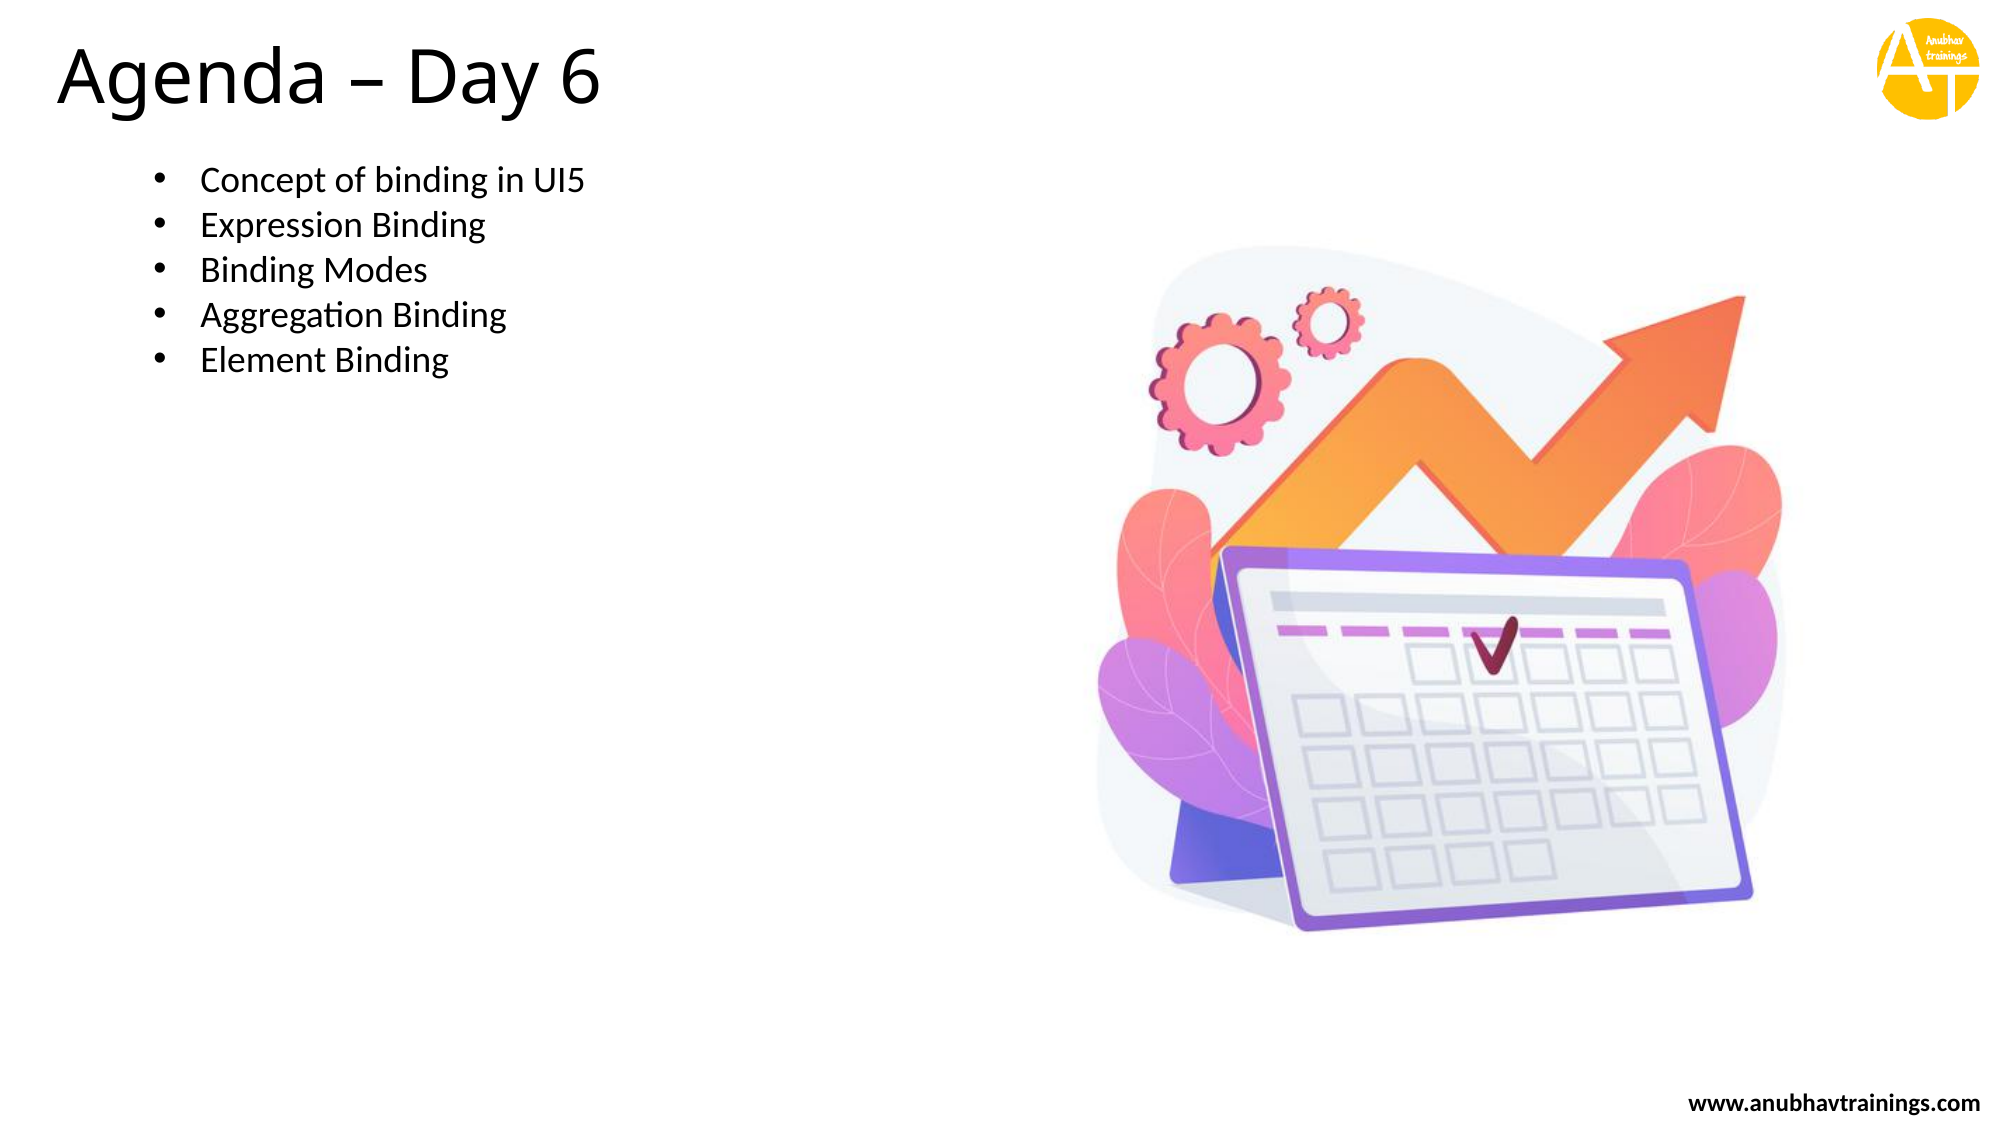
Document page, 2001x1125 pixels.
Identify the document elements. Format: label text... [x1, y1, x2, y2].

footer www.anubhavtrainings.com [1669, 1089, 2000, 1114]
text_box Concept of binding in UI5 Expression Binding Binding Modes Aggregation Binding Element Binding [63, 147, 810, 433]
text_box Agenda – Day 6 [42, 30, 1866, 148]
picture [1017, 11, 1985, 1006]
